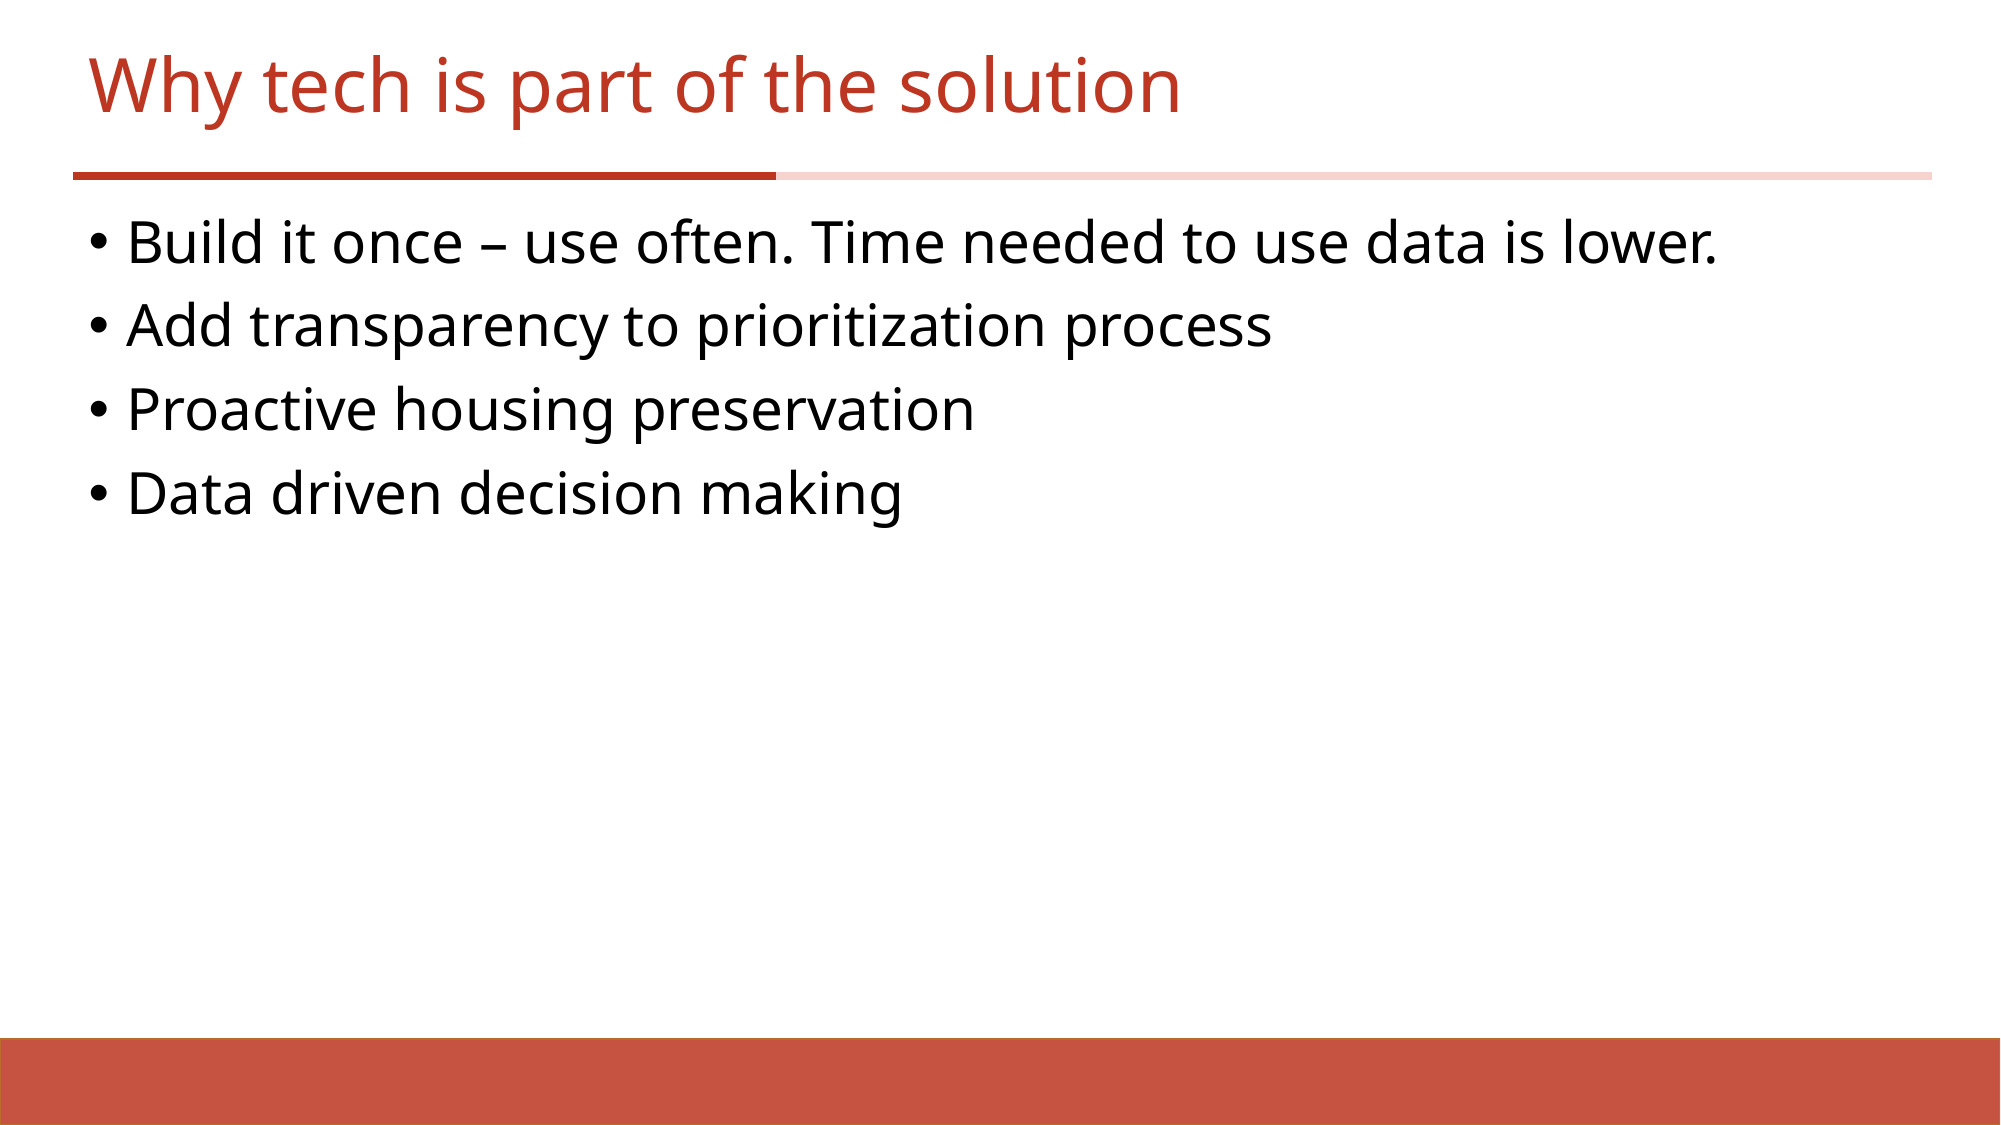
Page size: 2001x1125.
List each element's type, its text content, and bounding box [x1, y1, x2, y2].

title Why tech is part of the solution [73, 0, 1932, 176]
list Build it once – use often. Time needed to use data is lower. Add transparency to prioritization process Proactive housing preservation Data driven decision making [73, 205, 1932, 1040]
